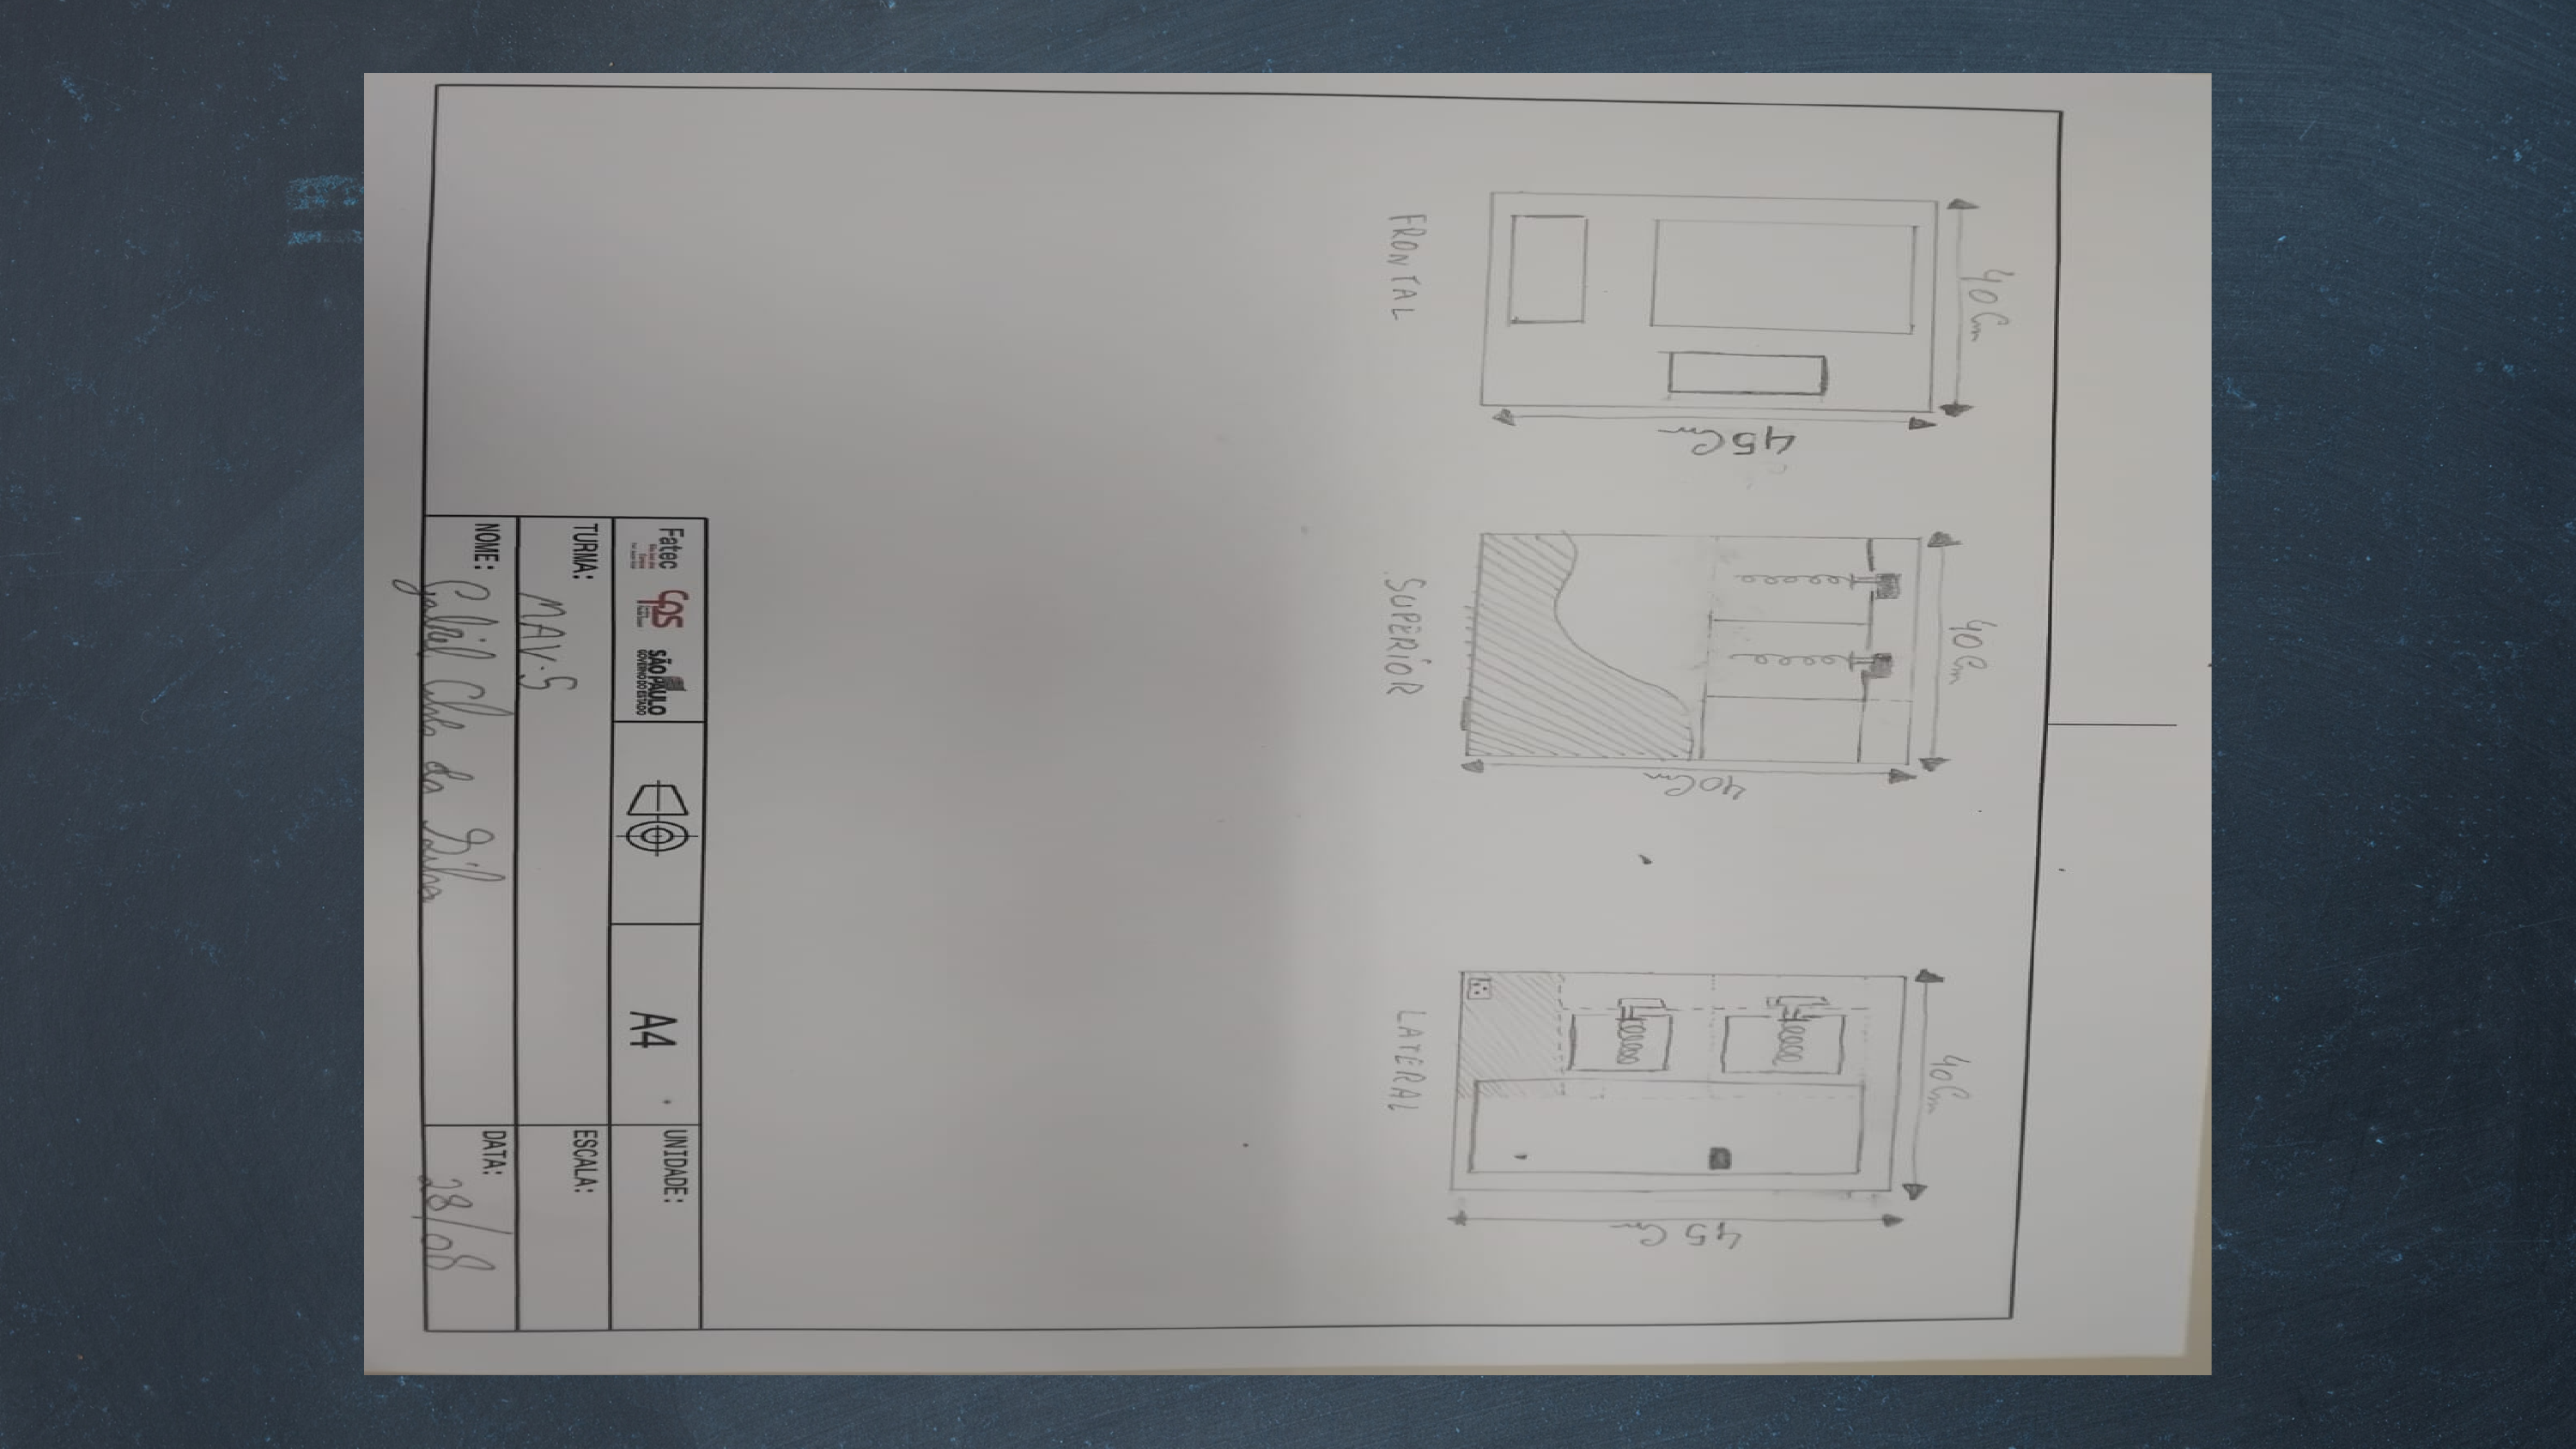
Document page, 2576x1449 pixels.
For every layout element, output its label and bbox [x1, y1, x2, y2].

text_box [0, 0, 2576, 1449]
text_box [364, 73, 2212, 1375]
